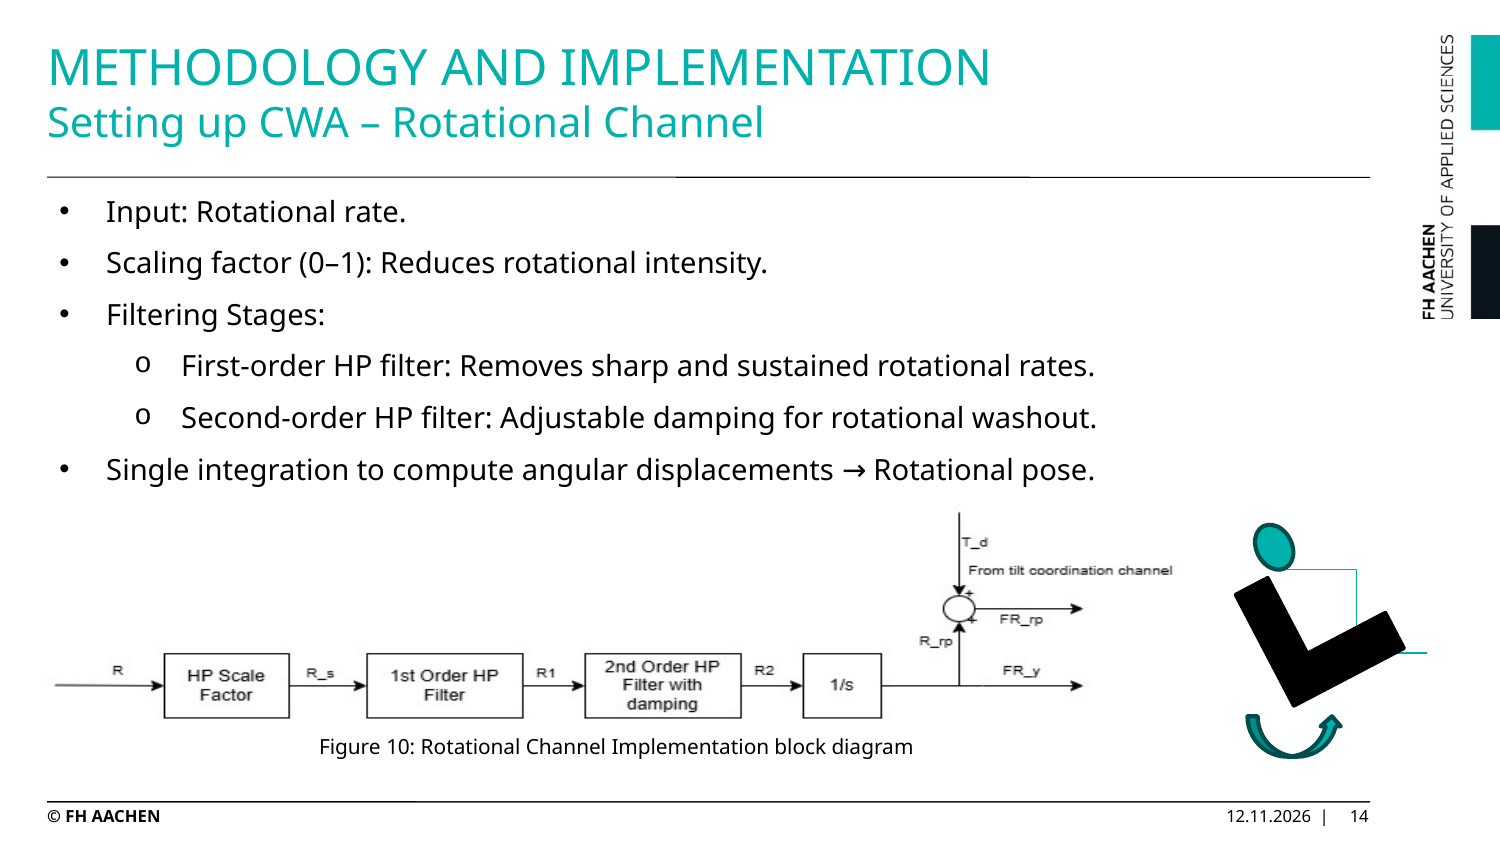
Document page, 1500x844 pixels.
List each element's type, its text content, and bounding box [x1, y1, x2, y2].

slide_number 14 [1319, 806, 1369, 822]
picture [1411, 35, 1500, 319]
text_box Figure 10: Rotational Channel Implementation block diagram [244, 728, 995, 766]
text_box [1245, 714, 1343, 759]
text_box [1233, 576, 1380, 708]
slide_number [1199, 806, 1319, 822]
title METHODOLOGY AND IMPLEMENTATION Setting up CWA – Rotational Channel [47, 35, 1370, 154]
footer © FH AACHEN [47, 806, 988, 822]
picture [44, 503, 1194, 720]
text_box [1252, 522, 1296, 572]
text_box Input: Rotational rate. Scaling factor (0–1): Reduces rotational intensity. Filtering Stages: First-order HP filter: Removes sharp and sustained rotational rates. Second-order HP filter: Adjustable damping for rotational washout. Single integration to compute angular displacements → Rotational pose. [44, 185, 1400, 494]
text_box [1286, 567, 1427, 655]
